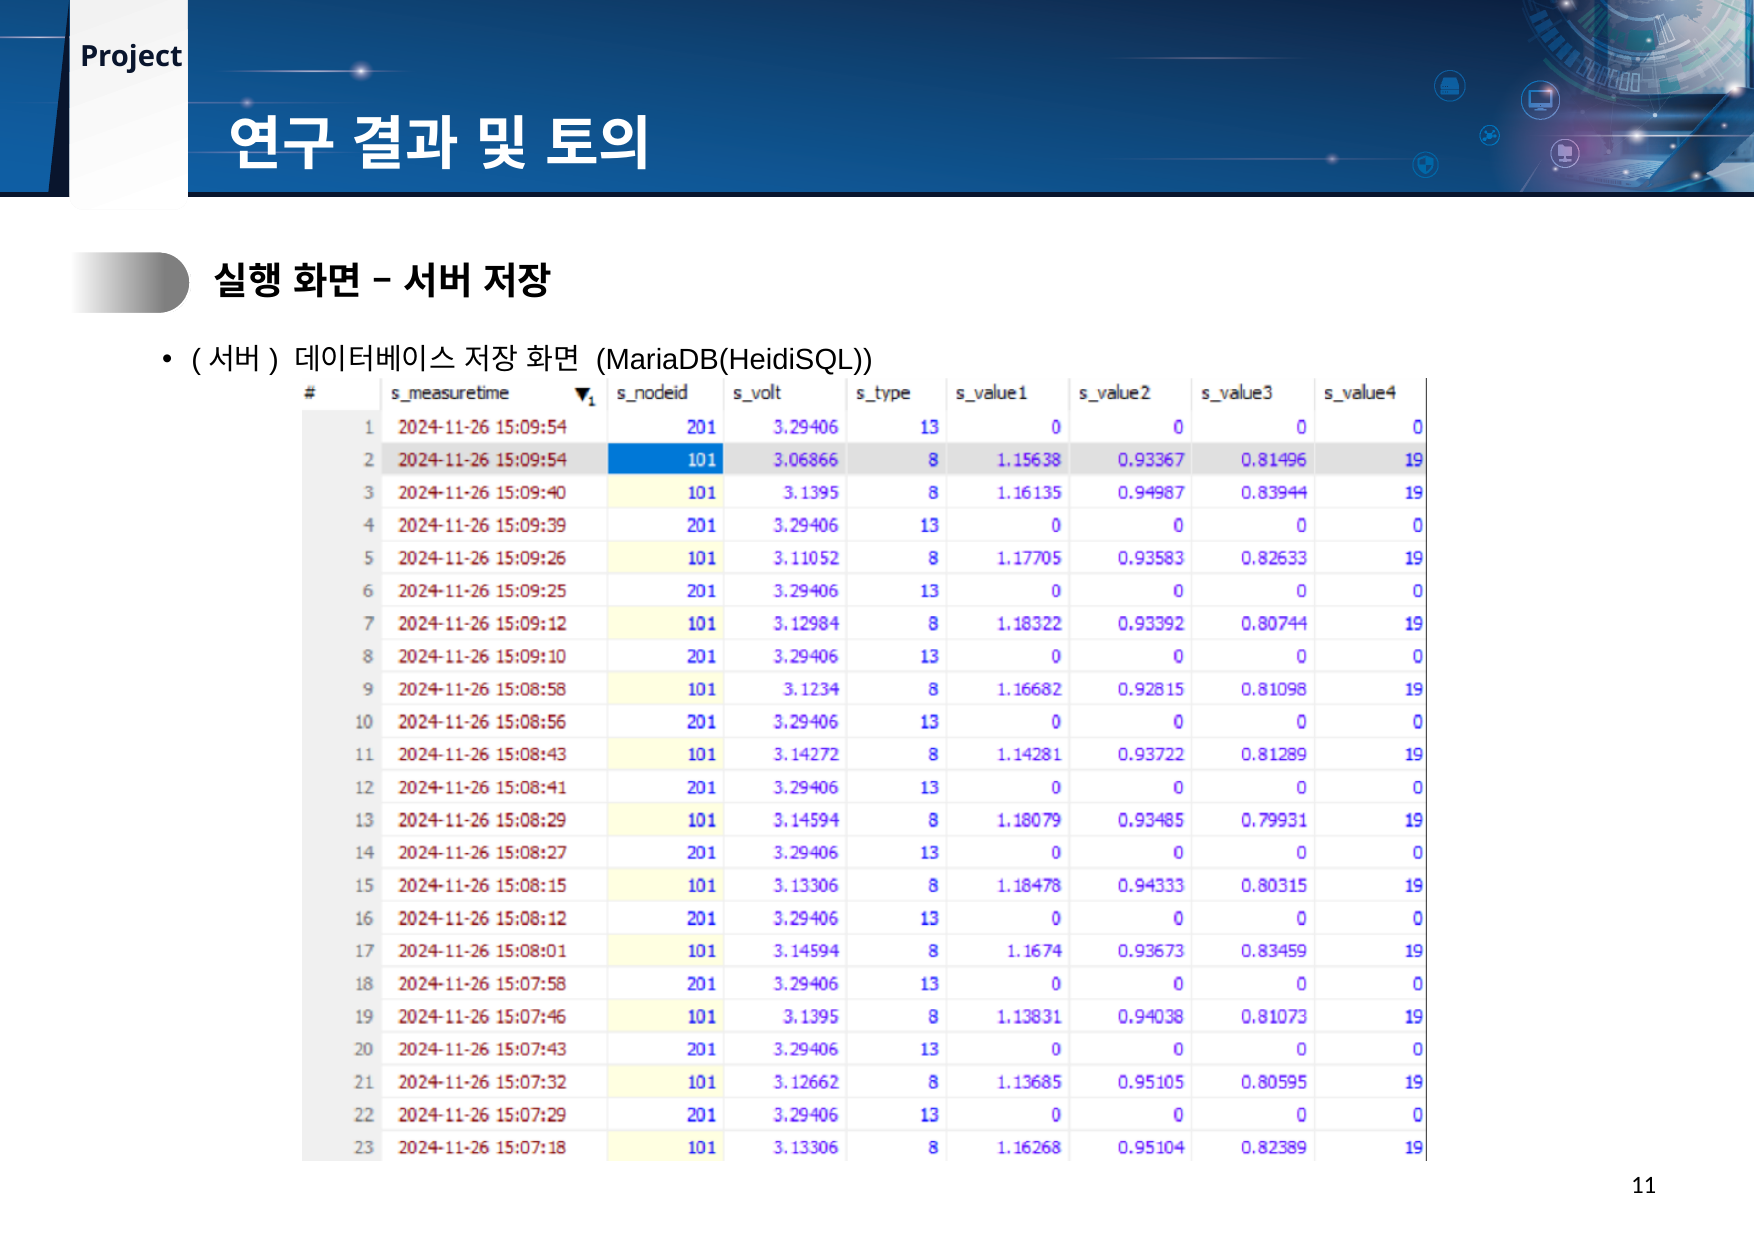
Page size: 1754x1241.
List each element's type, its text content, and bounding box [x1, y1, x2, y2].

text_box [70, 251, 893, 314]
picture [302, 378, 1427, 1161]
picture [0, 0, 69, 192]
text_box 11 [1616, 1160, 1752, 1206]
text_box (서버) 데이터베이스 저장 화면 (MariaDB(HeidiSQL)) [147, 322, 1095, 383]
picture [188, 0, 1754, 192]
text_box 연구 결과 및 토의 [213, 98, 1522, 184]
